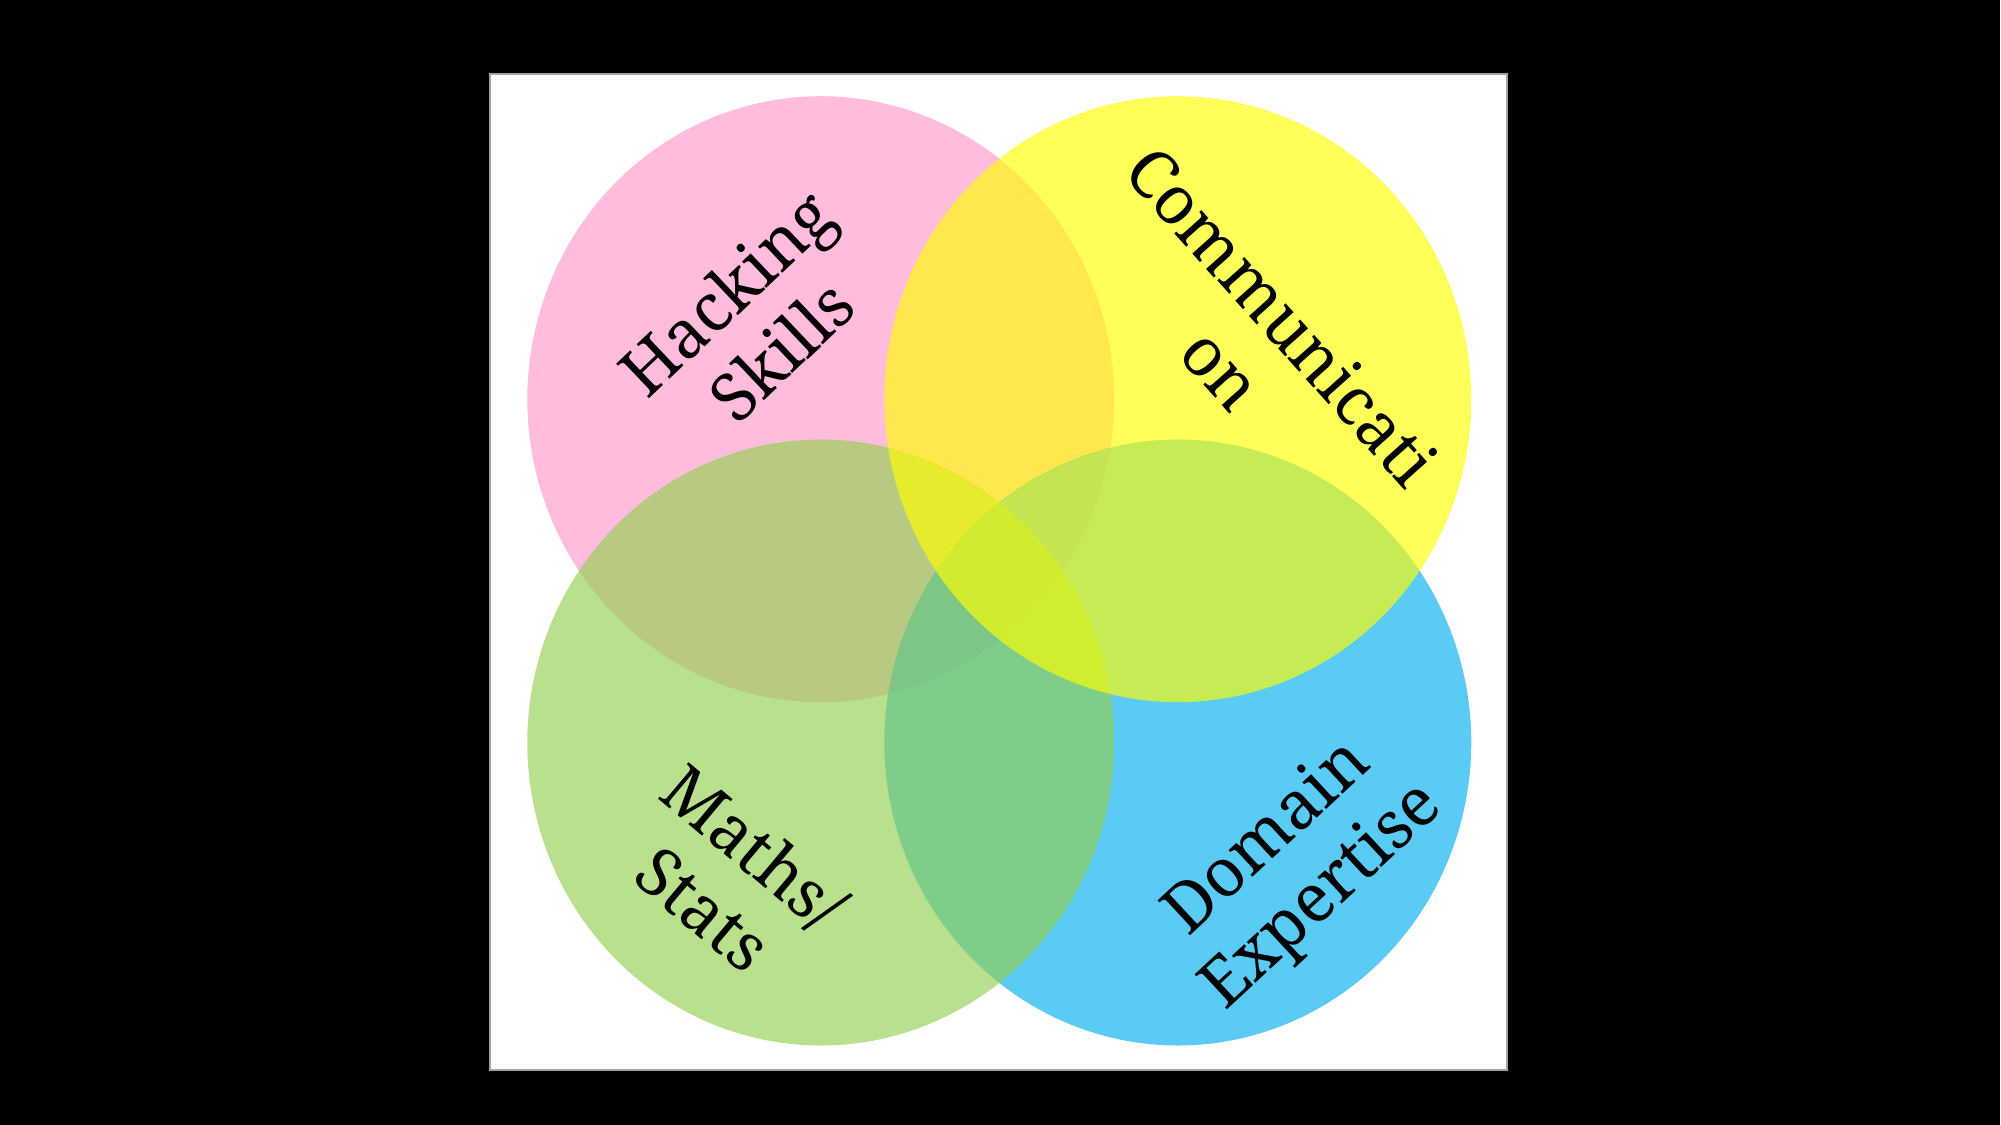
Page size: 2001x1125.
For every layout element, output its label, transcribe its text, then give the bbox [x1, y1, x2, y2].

text_box [489, 73, 1508, 1071]
text_box [1000, 571, 1462, 1034]
text_box Hacking Skills [540, 112, 965, 528]
text_box [526, 95, 999, 570]
text_box [883, 95, 1473, 704]
text_box Domain Expertise [1038, 619, 1541, 1104]
text_box [526, 438, 1116, 1046]
text_box Maths/Stats [525, 685, 936, 1068]
text_box [1224, 821, 1463, 1043]
text_box Communication [1036, 112, 1472, 570]
